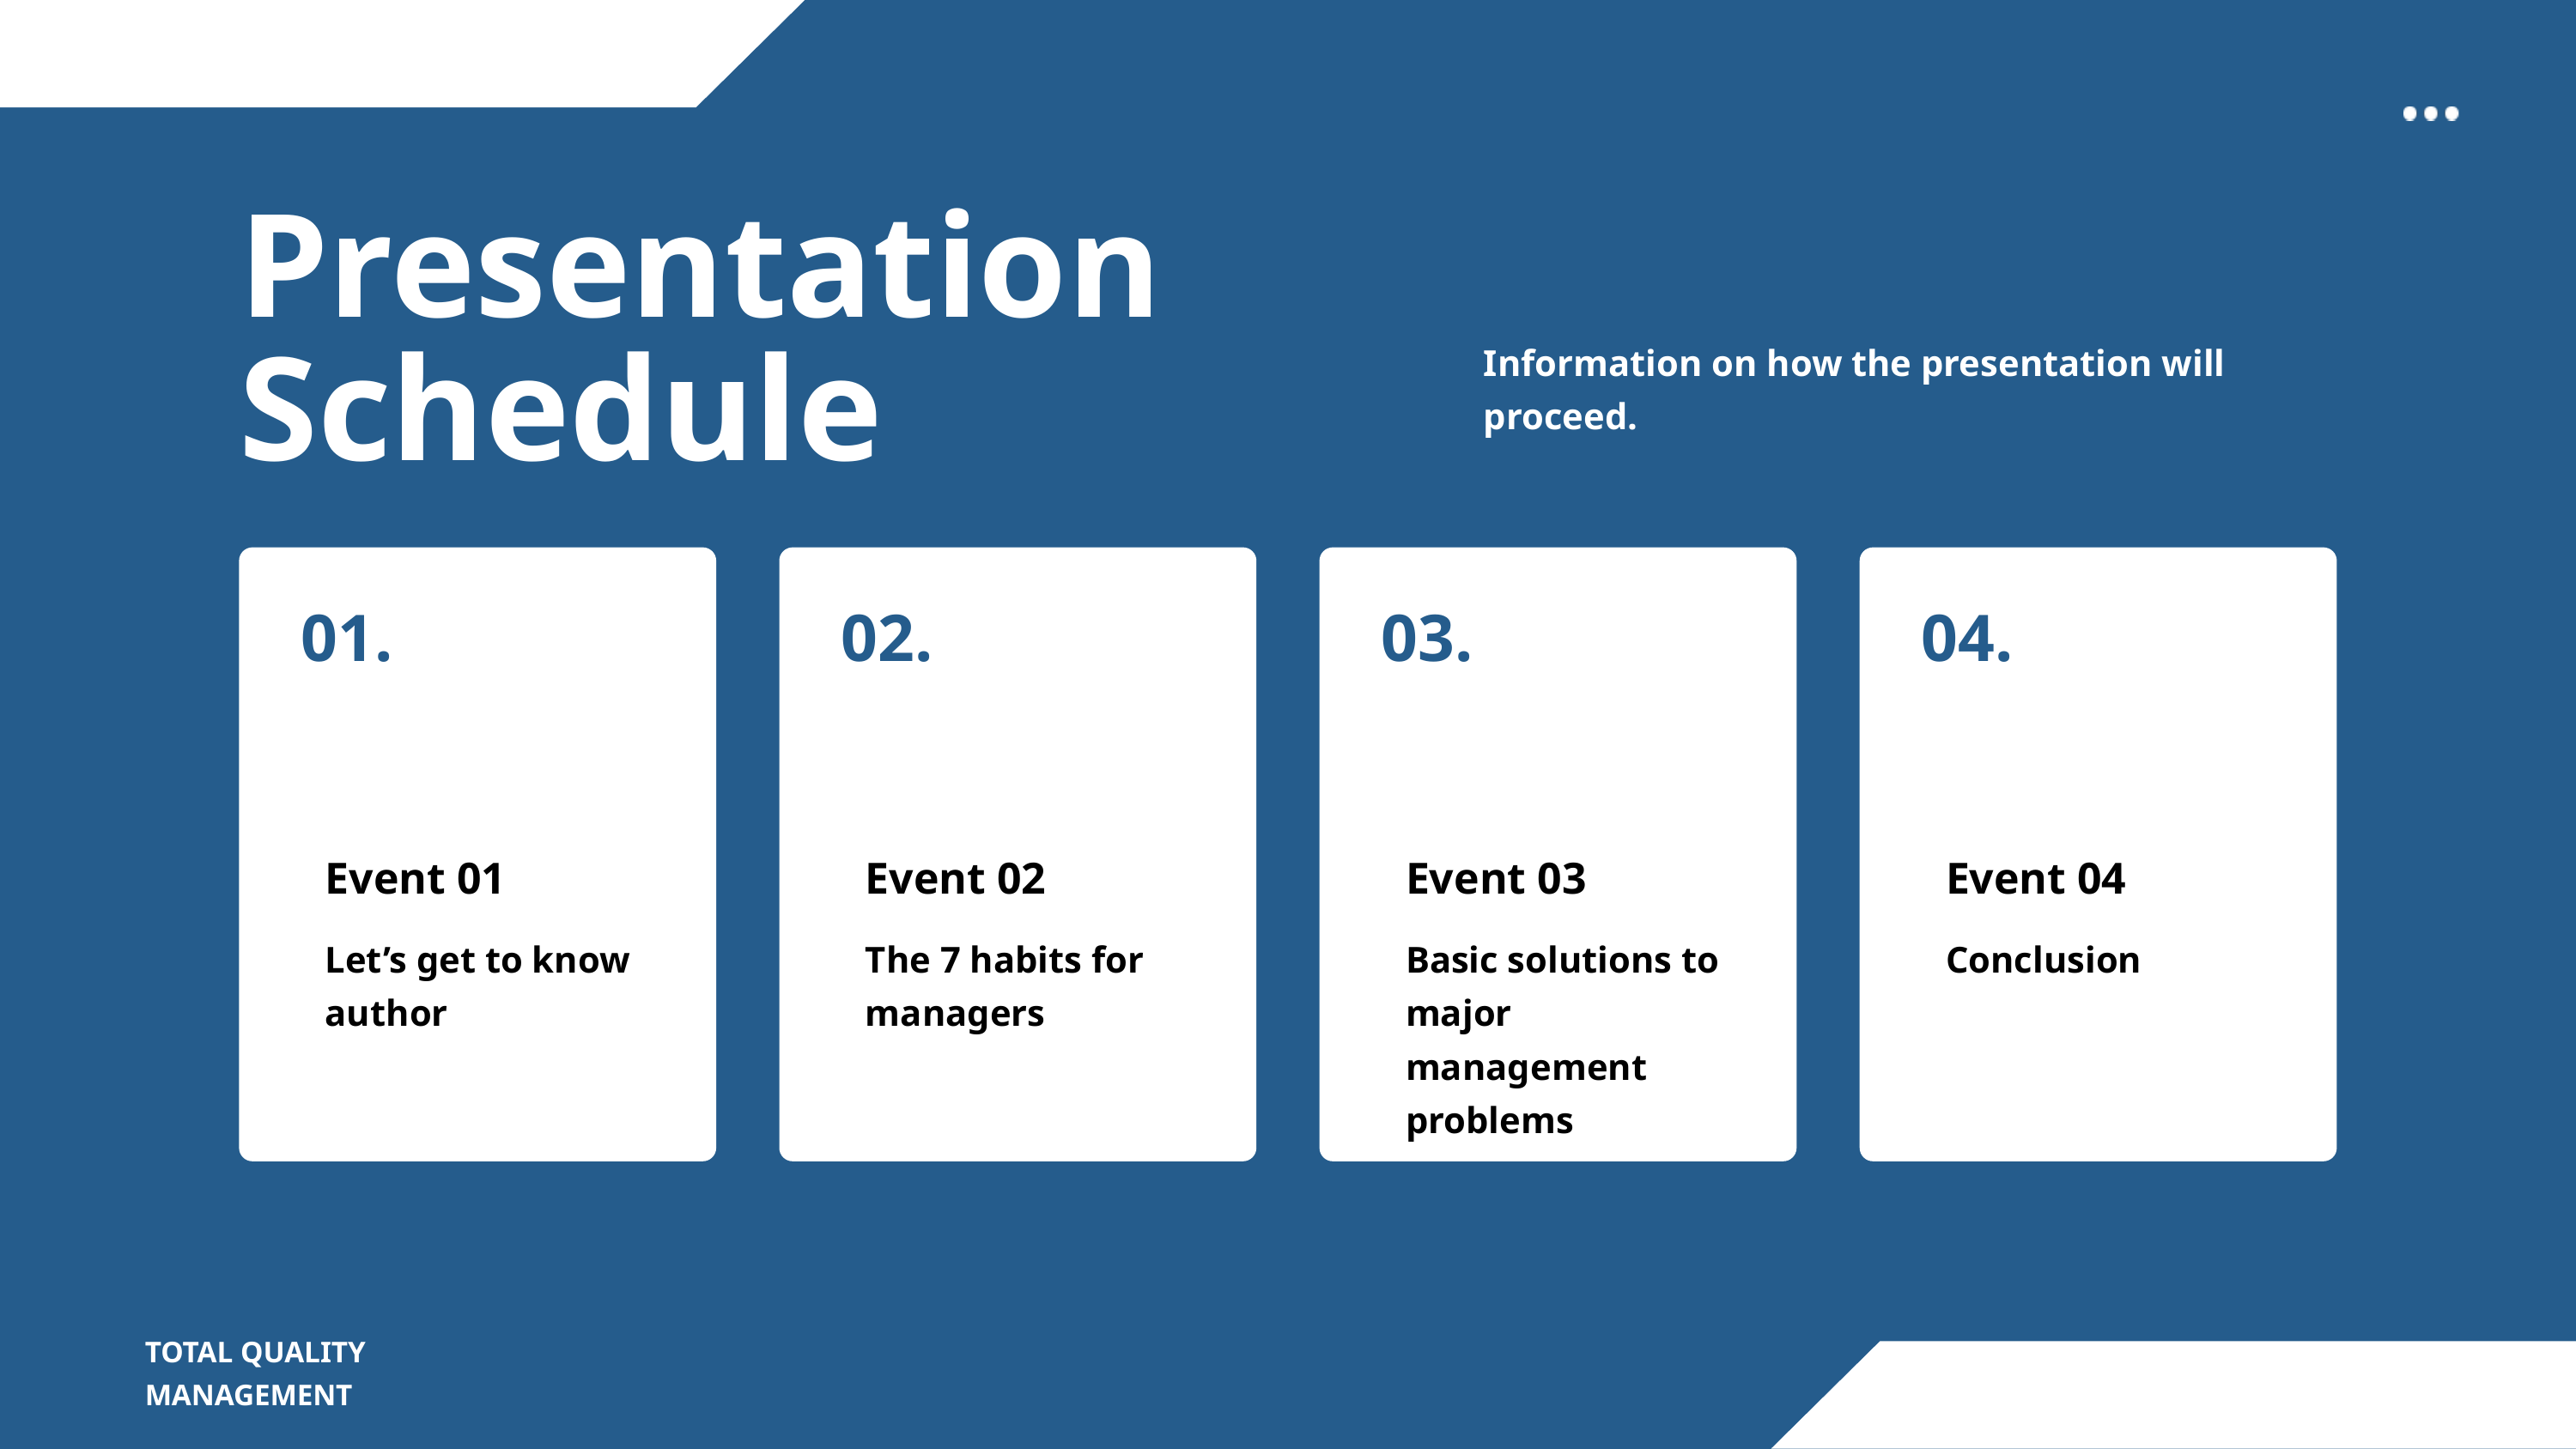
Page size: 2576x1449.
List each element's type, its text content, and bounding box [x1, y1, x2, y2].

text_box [0, 0, 805, 108]
text_box Presentation Schedule [239, 203, 1358, 489]
text_box TOTAL QUALITY MANAGEMENT [144, 1325, 570, 1411]
text_box Information on how the presentation will proceed. [1483, 330, 2360, 438]
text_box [779, 547, 1257, 1162]
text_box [1771, 1341, 2576, 1449]
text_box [1859, 547, 2337, 1162]
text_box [239, 547, 717, 1162]
text_box [2403, 106, 2459, 122]
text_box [1319, 547, 1797, 1162]
